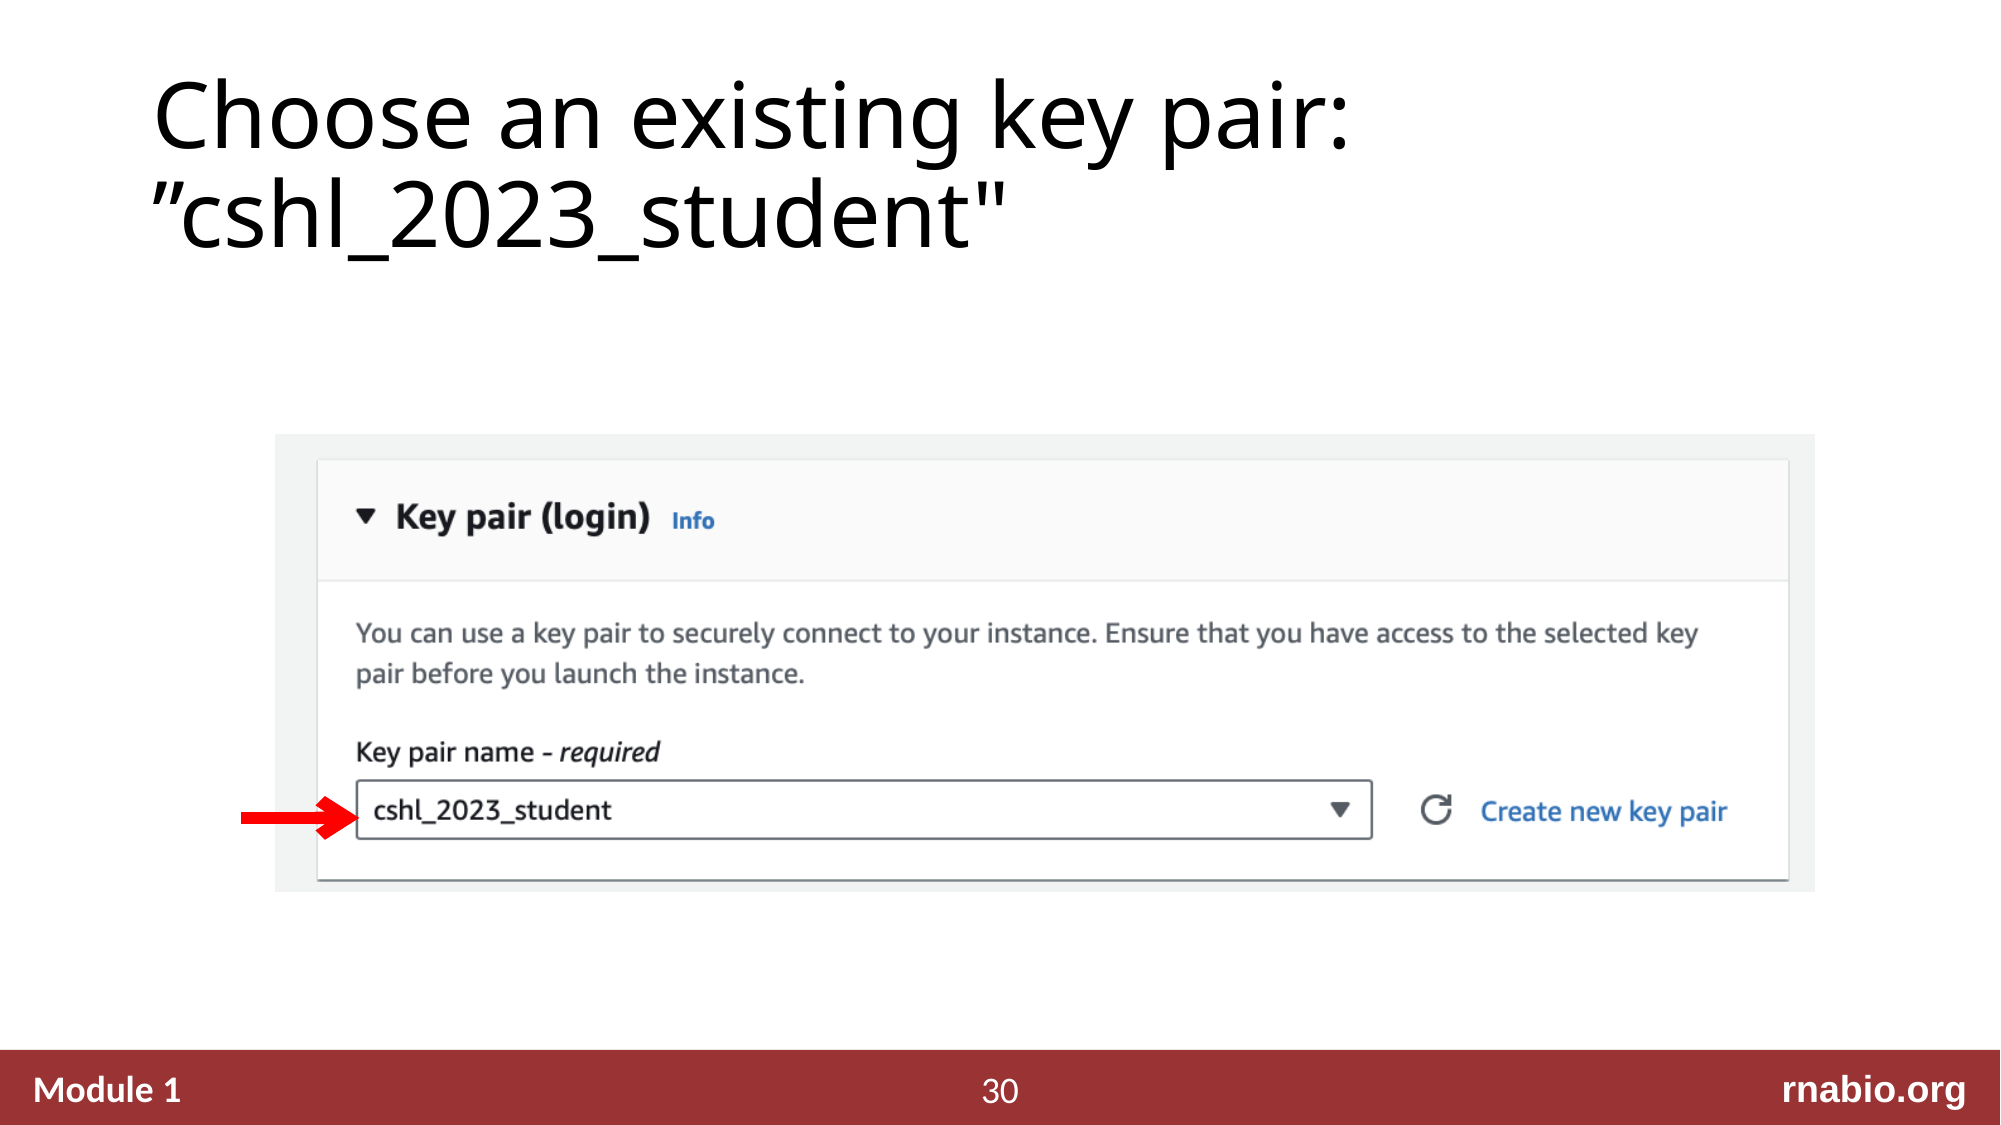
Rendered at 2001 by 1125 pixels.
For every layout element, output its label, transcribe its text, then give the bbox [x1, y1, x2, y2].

title Choose an existing key pair: ”cshl_2023_student" [137, 59, 1863, 278]
picture [275, 434, 1815, 892]
